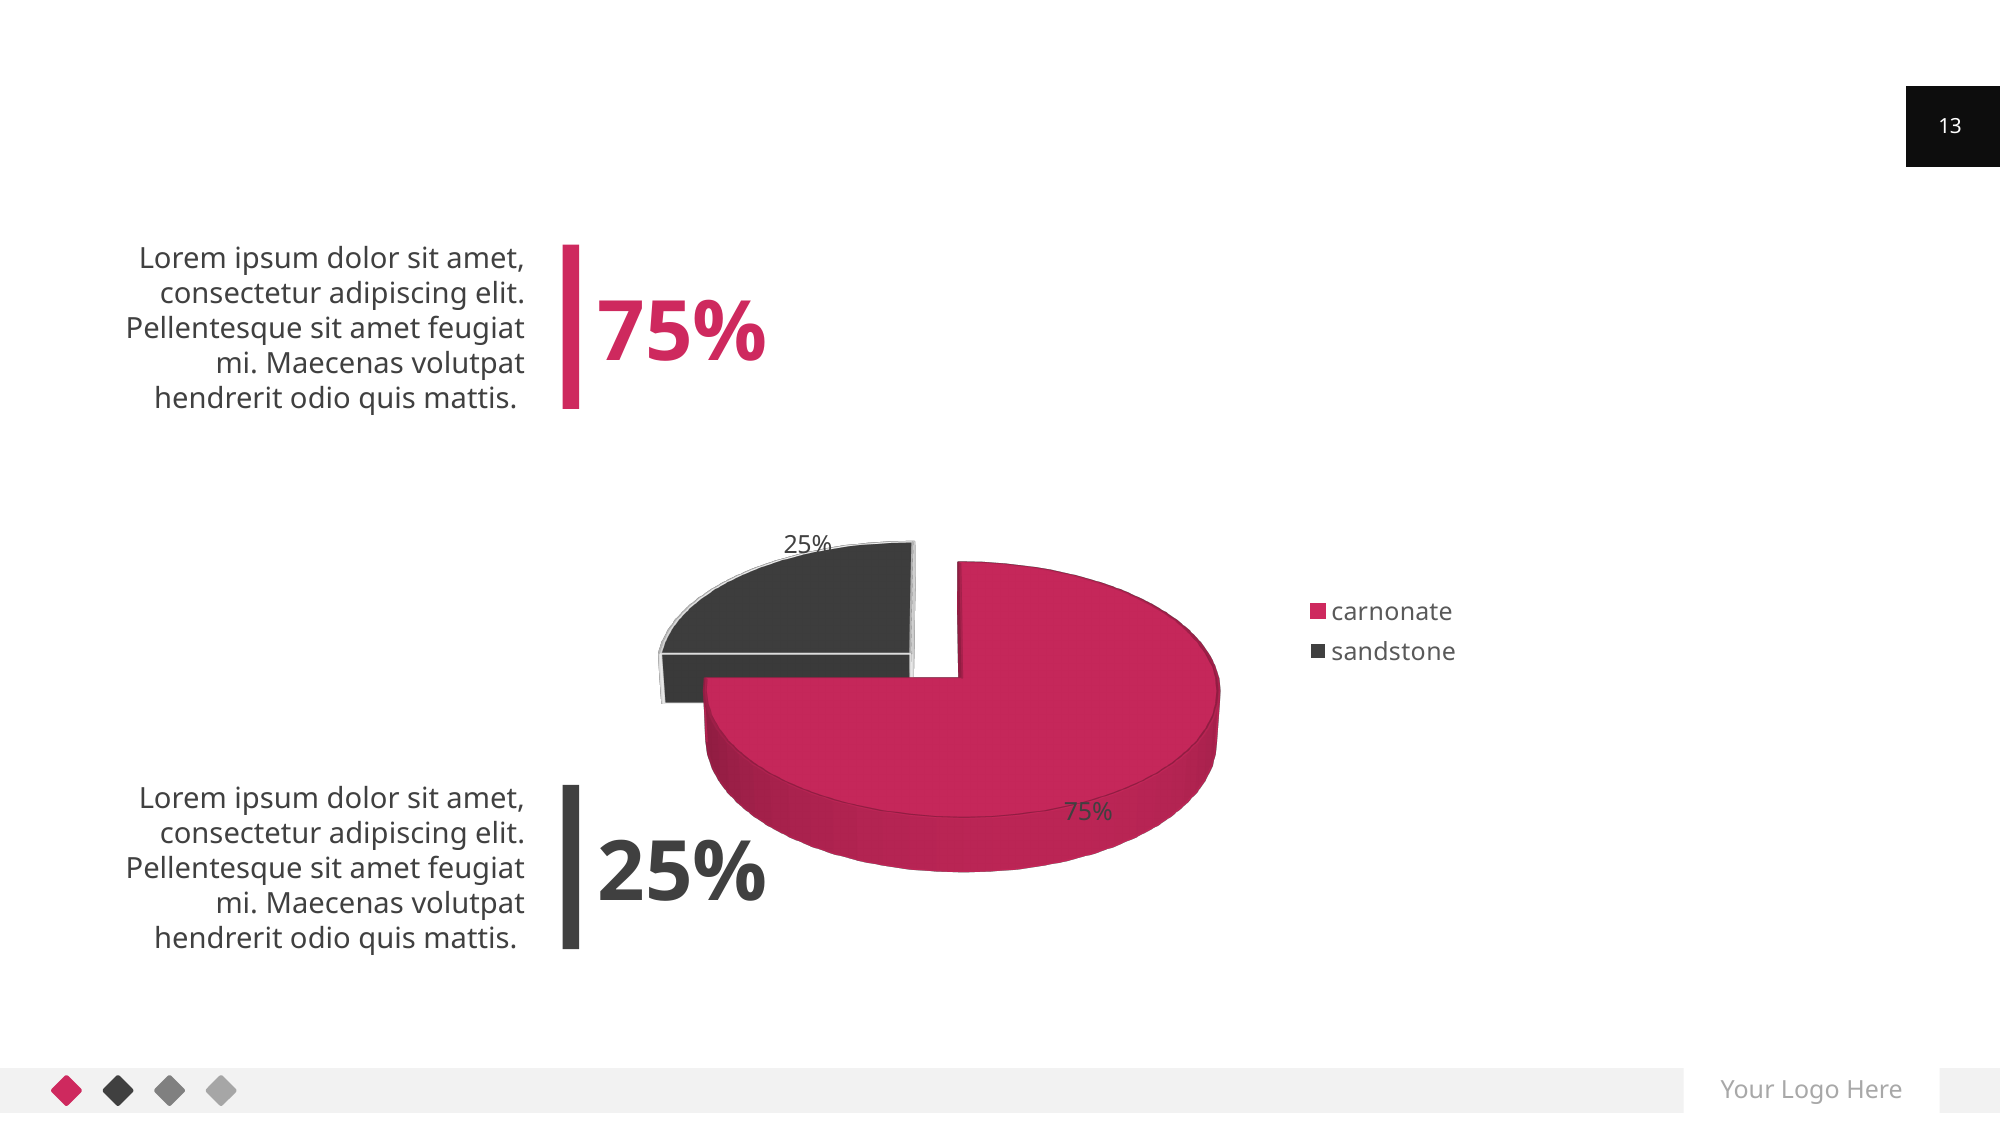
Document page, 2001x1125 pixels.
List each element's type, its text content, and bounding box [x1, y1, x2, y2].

text_box Lorem ipsum dolor sit amet, consectetur adipiscing elit. Pellentesque sit amet feugiat mi. Maecenas volutpat hendrerit odio quis mattis. [83, 779, 526, 955]
chart [522, 313, 1478, 950]
text_box [562, 244, 580, 313]
slide_number 13 [1915, 96, 1985, 157]
footer Your Logo Here [1683, 1067, 1940, 1114]
text_box Lorem ipsum dolor sit amet, consectetur adipiscing elit. Pellentesque sit amet feugiat mi. Maecenas volutpat hendrerit odio quis mattis. [83, 239, 526, 415]
text_box 75% [597, 276, 910, 313]
